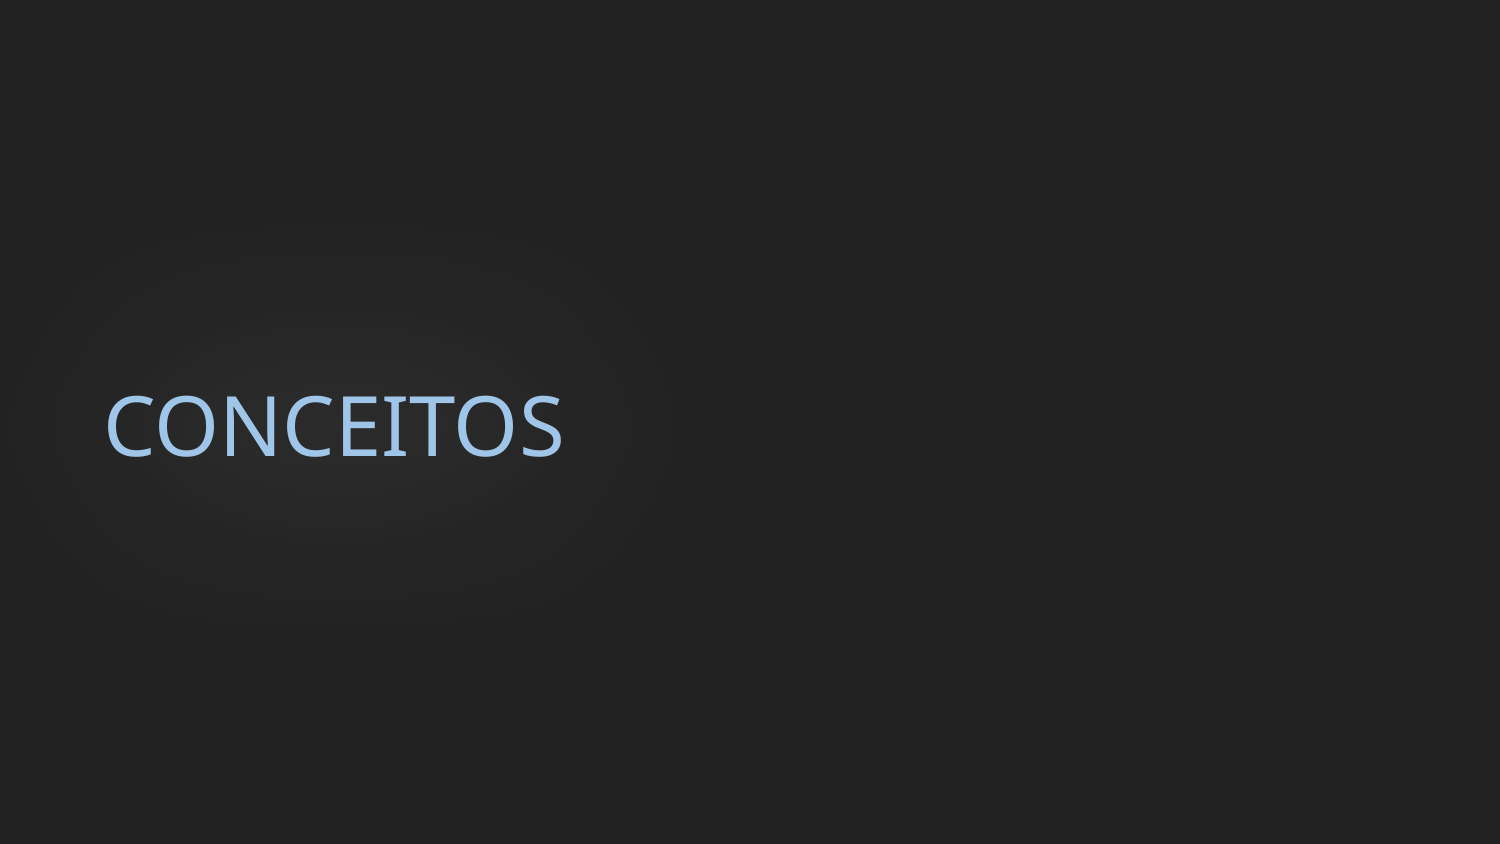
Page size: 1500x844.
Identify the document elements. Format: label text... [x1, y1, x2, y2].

title CONCEITOS [88, 358, 929, 472]
